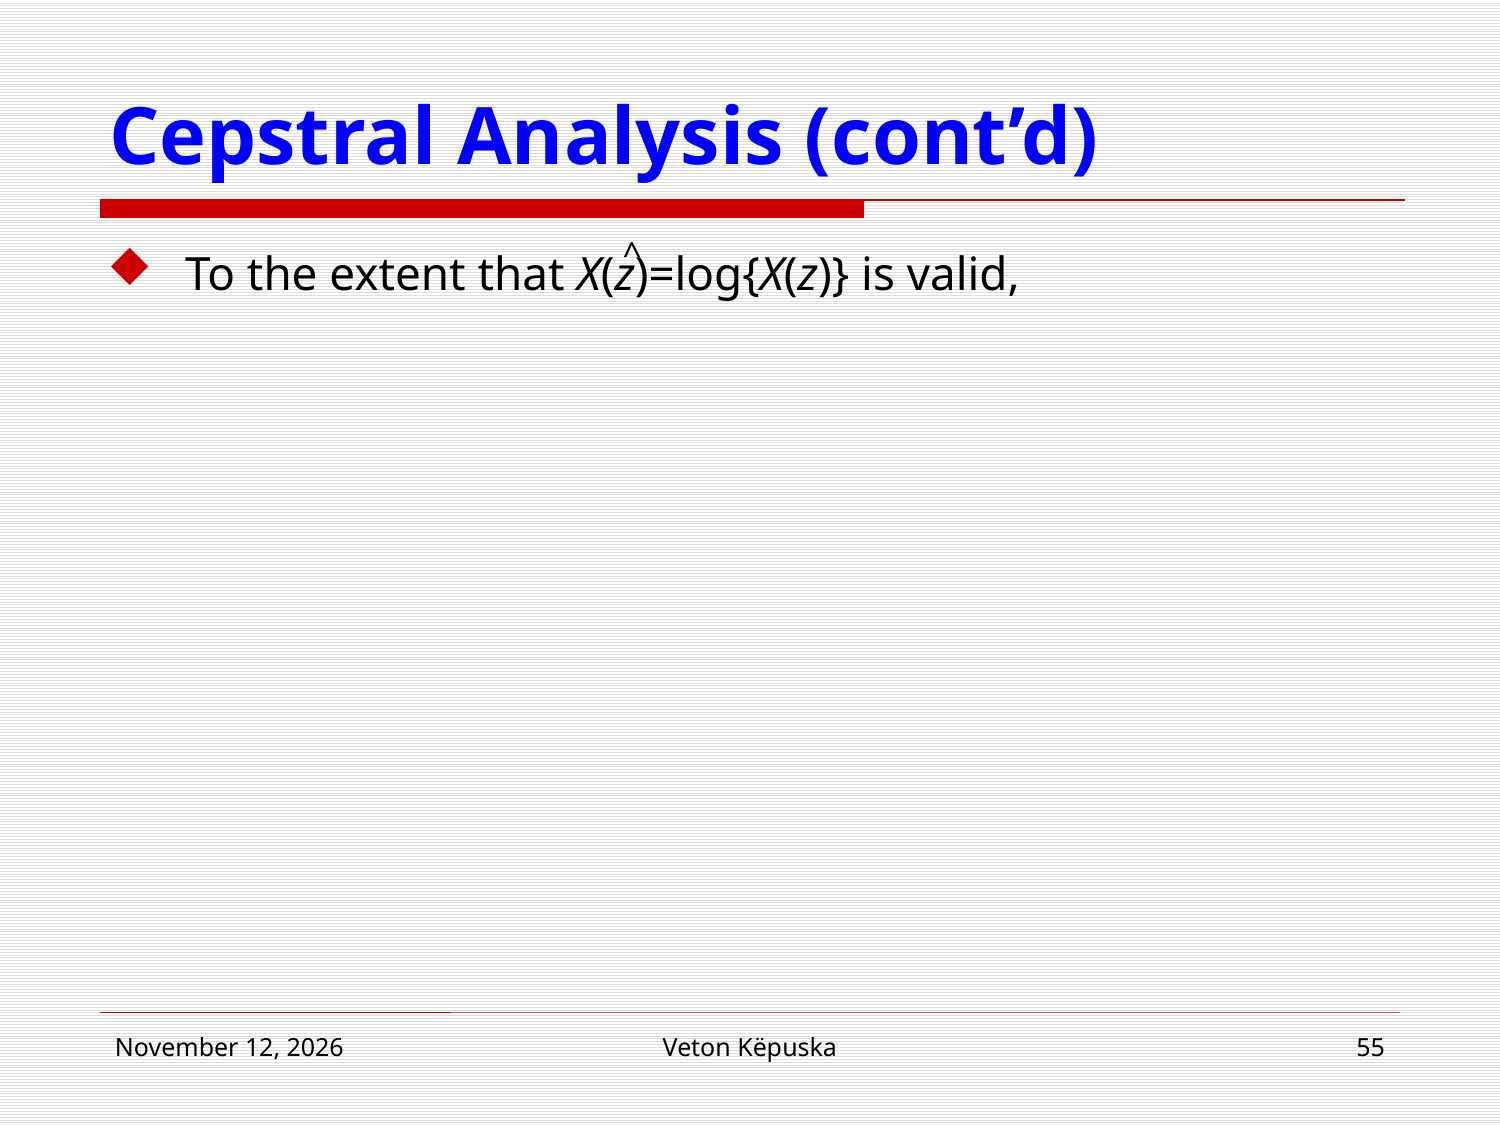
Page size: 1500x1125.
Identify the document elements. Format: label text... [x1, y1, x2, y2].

slide_number 55 [1074, 1024, 1401, 1103]
text_box ^ [607, 226, 674, 281]
footer Veton Këpuska [512, 1024, 988, 1103]
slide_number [99, 1024, 426, 1103]
title Cepstral Analysis (cont’d) [93, 49, 1407, 188]
